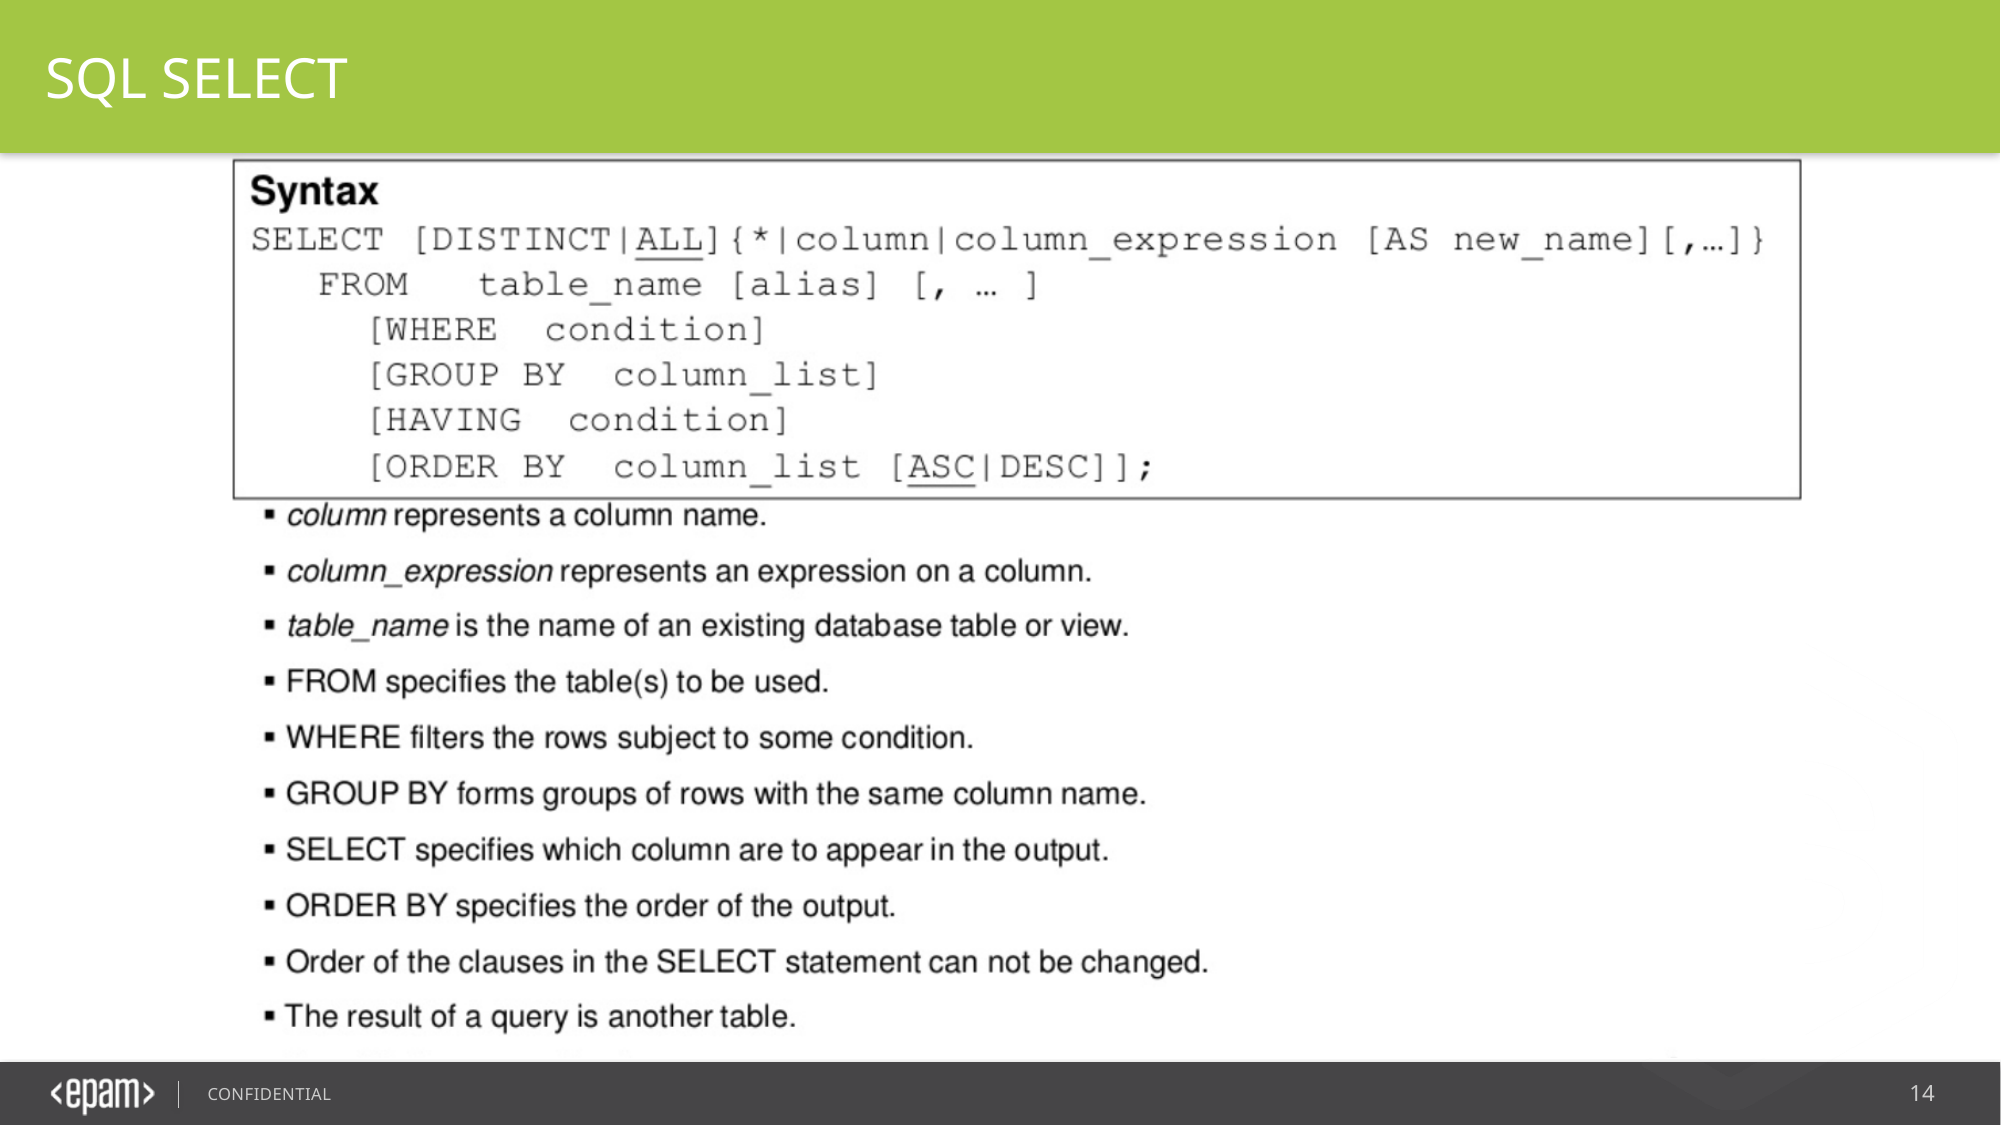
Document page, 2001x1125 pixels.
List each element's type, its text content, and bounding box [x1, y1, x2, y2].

list SQL SELECT [0, 0, 2000, 153]
picture [50, 1078, 155, 1116]
picture [226, 152, 1805, 1058]
